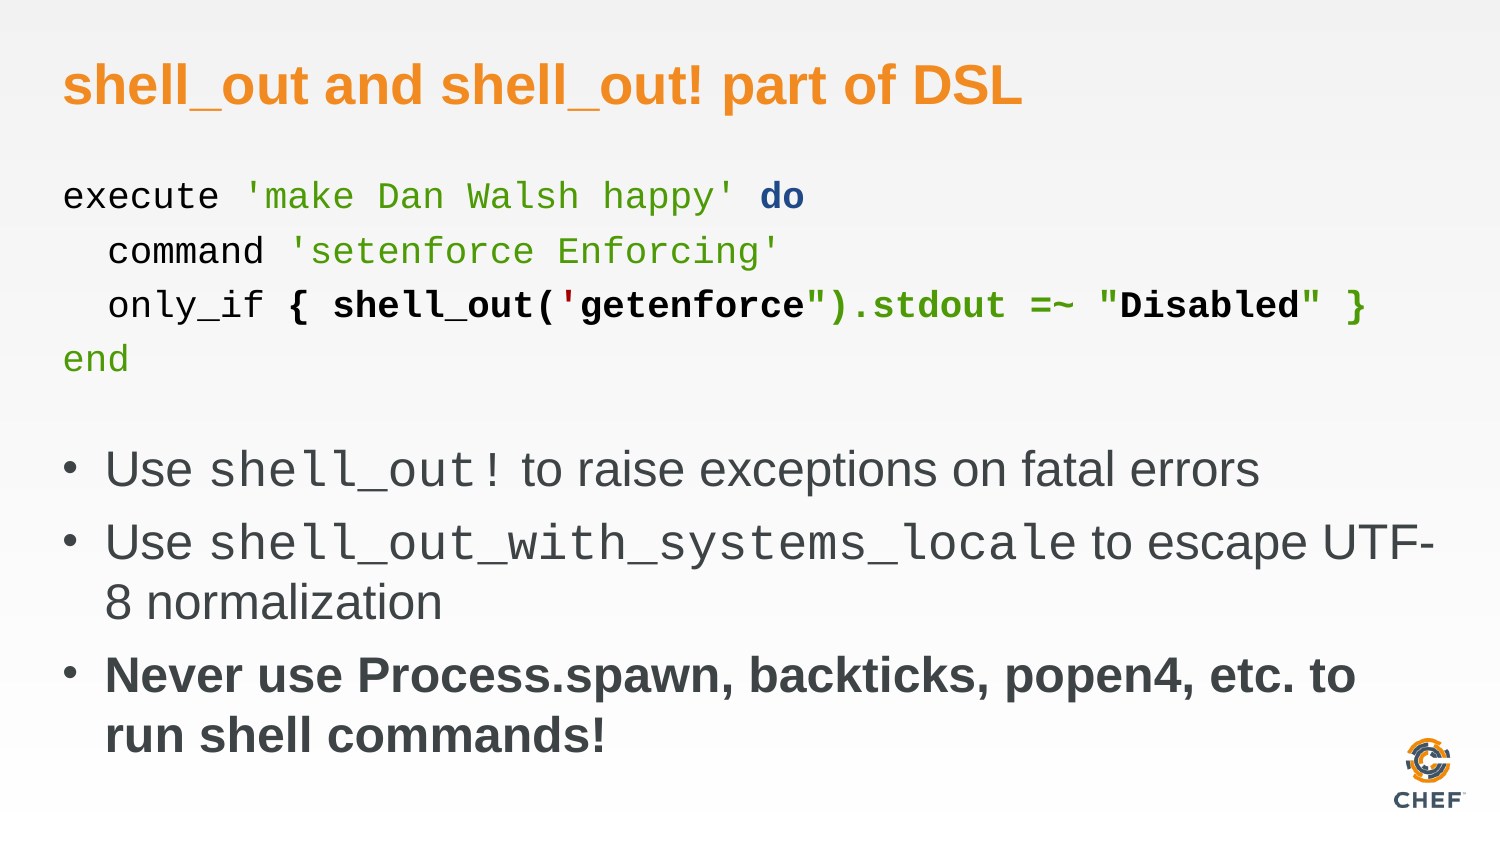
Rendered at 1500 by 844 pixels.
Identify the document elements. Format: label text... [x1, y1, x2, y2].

title shell_out and shell_out! part of DSL [62, 56, 1438, 119]
text_box Use shell_out! to raise exceptions on fatal errors Use shell_out_with_systems_locale to escape UTF-8 normalization Never use Process.spawn, backticks, popen4, etc. to run shell commands! [62, 436, 1438, 789]
list execute 'make Dan Walsh happy' do command 'setenforce Enforcing' only_if { shell_out('getenforce").stdout =~ "Disabled" } end [62, 171, 1438, 436]
picture [1394, 738, 1466, 808]
